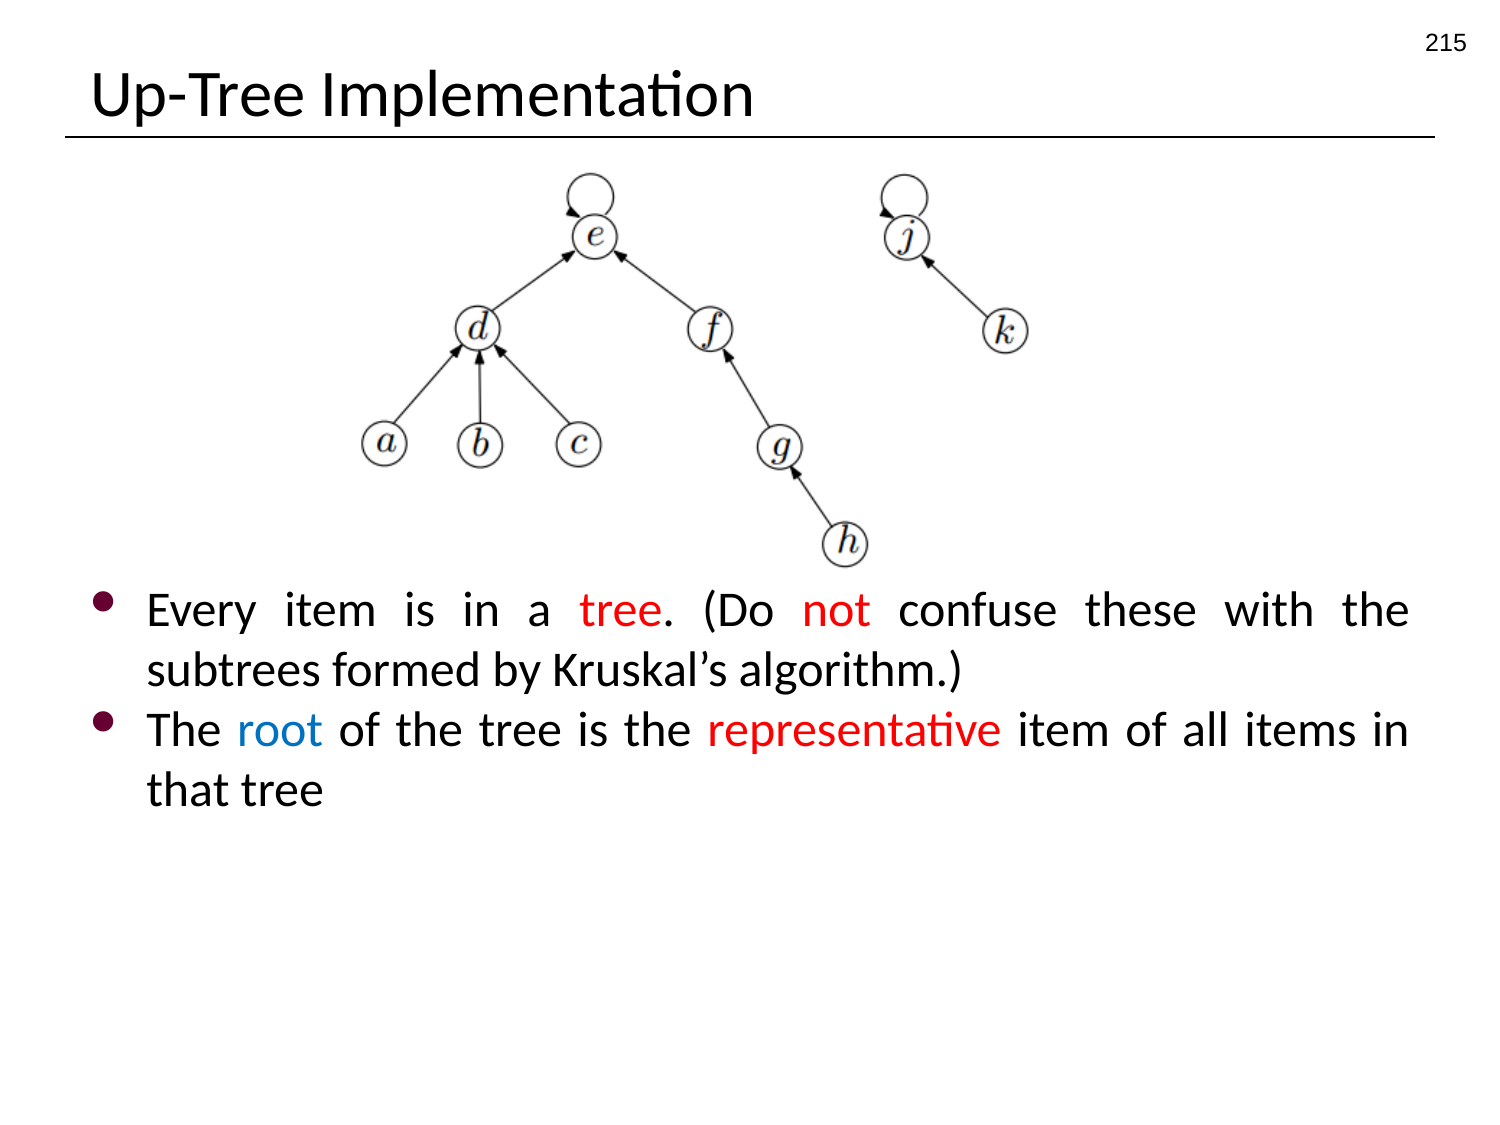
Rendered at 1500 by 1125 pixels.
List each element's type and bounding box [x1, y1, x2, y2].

list [75, 148, 1425, 1094]
title [75, 20, 1425, 138]
picture [324, 163, 1046, 586]
slide_number [1131, 18, 1483, 62]
